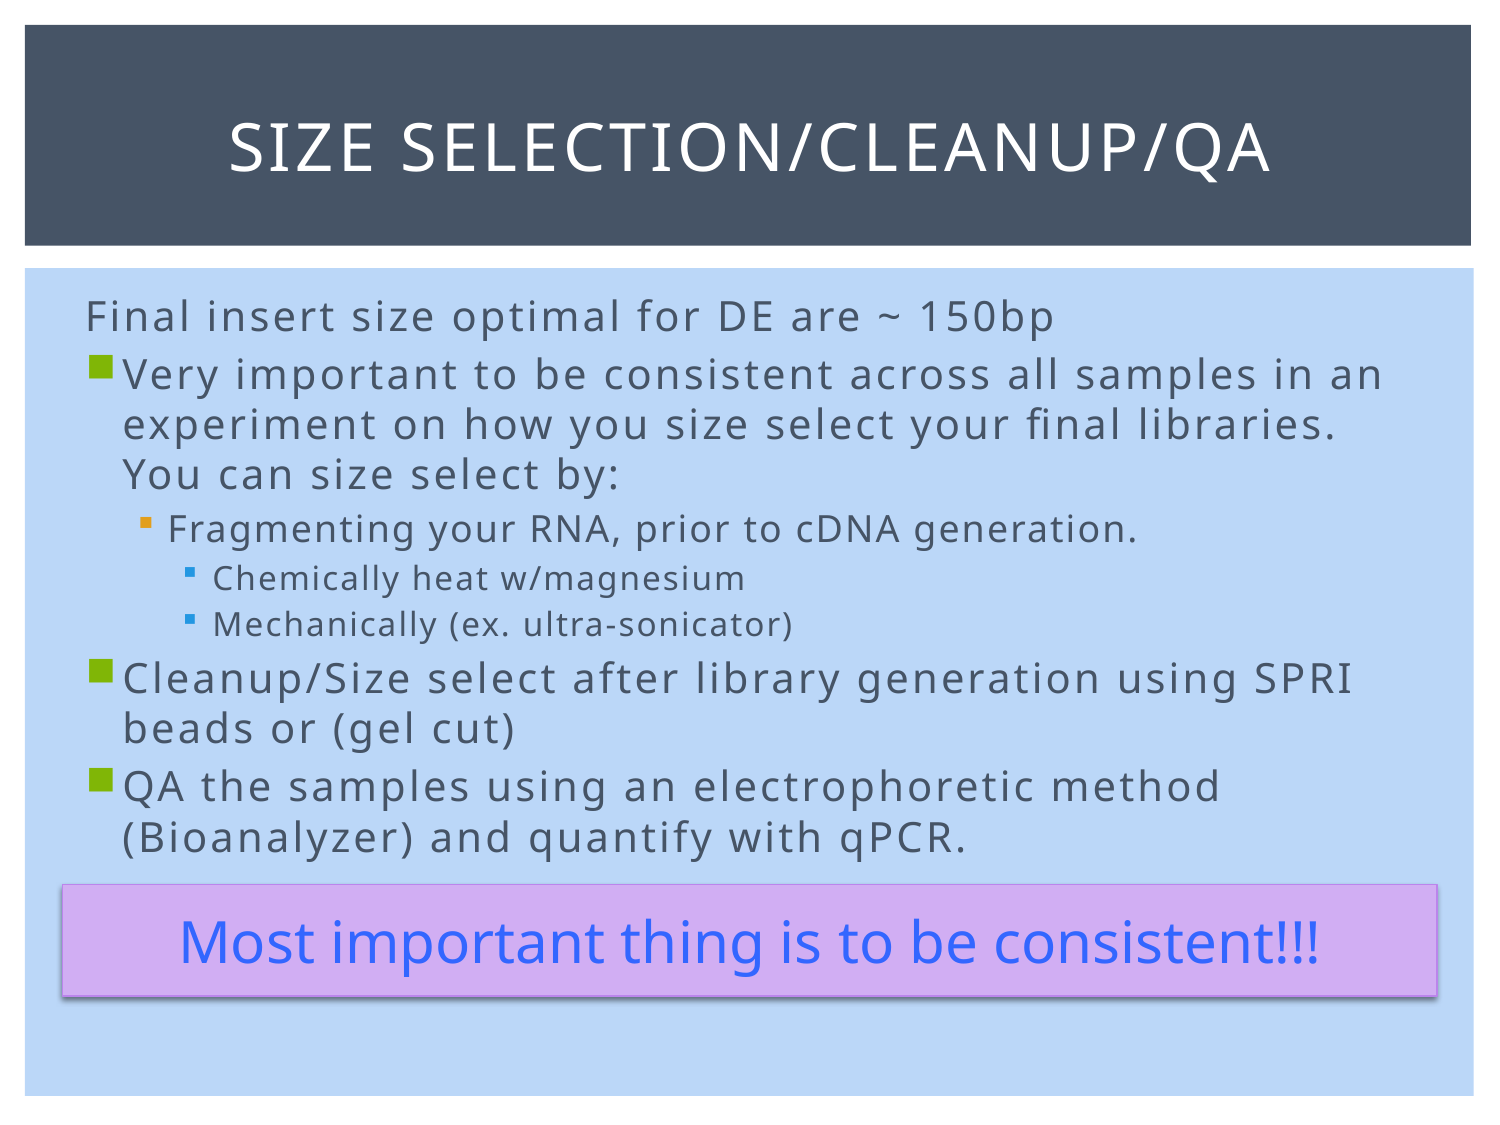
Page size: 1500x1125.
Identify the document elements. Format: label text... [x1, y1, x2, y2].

text_box Most important thing is to be consistent!!! [62, 884, 1438, 997]
list Final insert size optimal for DE are ~ 150bp Very important to be consistent across all samples in an experiment on how you size select your final libraries. You can size select by: Fragmenting your RNA, prior to cDNA generation. Chemically heat w/magnesium Mechanically (ex. ultra-sonicator) Cleanup/Size select after library generation using SPRI beads or (gel cut) QA the samples using an electrophoretic method (Bioanalyzer) and quantify with qPCR. [62, 281, 1442, 1005]
title Size Selection/Cleanup/qA [62, 58, 1438, 232]
